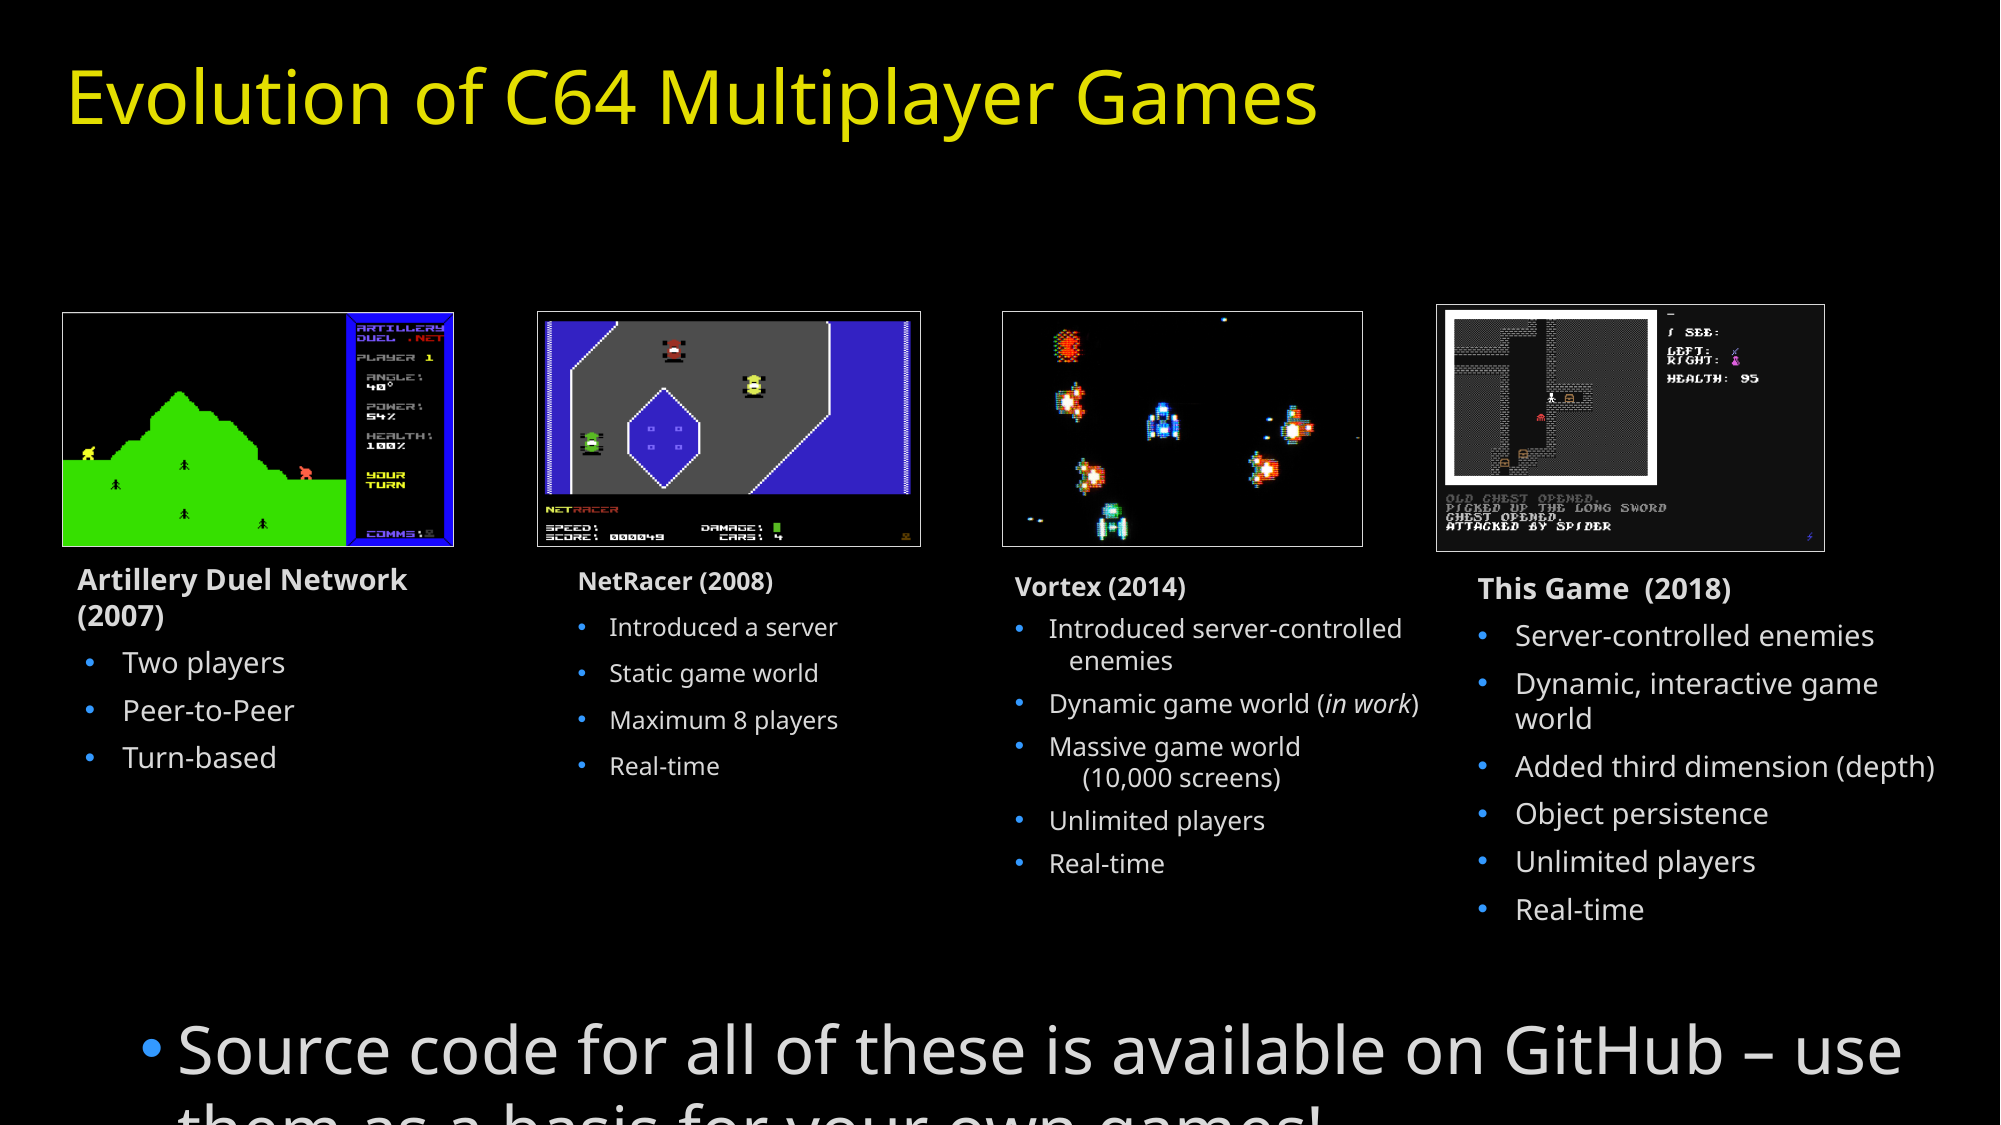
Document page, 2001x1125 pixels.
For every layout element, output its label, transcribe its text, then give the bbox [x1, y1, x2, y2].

picture [1436, 304, 1825, 552]
list Artillery Duel Network (2007) Two players Peer-to-Peer Turn-based [62, 554, 479, 825]
list This Game (2018) Server-controlled enemies Dynamic, interactive game world Added third dimension (depth) Object persistence Unlimited players Real-time [1462, 562, 1953, 999]
list NetRacer (2008) Introduced a server Static game world Maximum 8 players Real-time [562, 551, 951, 791]
title Evolution of C64 Multiplayer Games [50, 37, 2000, 148]
picture [537, 311, 921, 547]
list Vortex (2014) Introduced server-controlled enemies Dynamic game world (in work) Massive game world (10,000 screens) Unlimited players Real-time [999, 562, 1462, 888]
picture [1002, 311, 1363, 547]
picture [62, 312, 454, 547]
list Source code for all of these is available on GitHub – use them as a basis for your own games! [125, 999, 2000, 1125]
